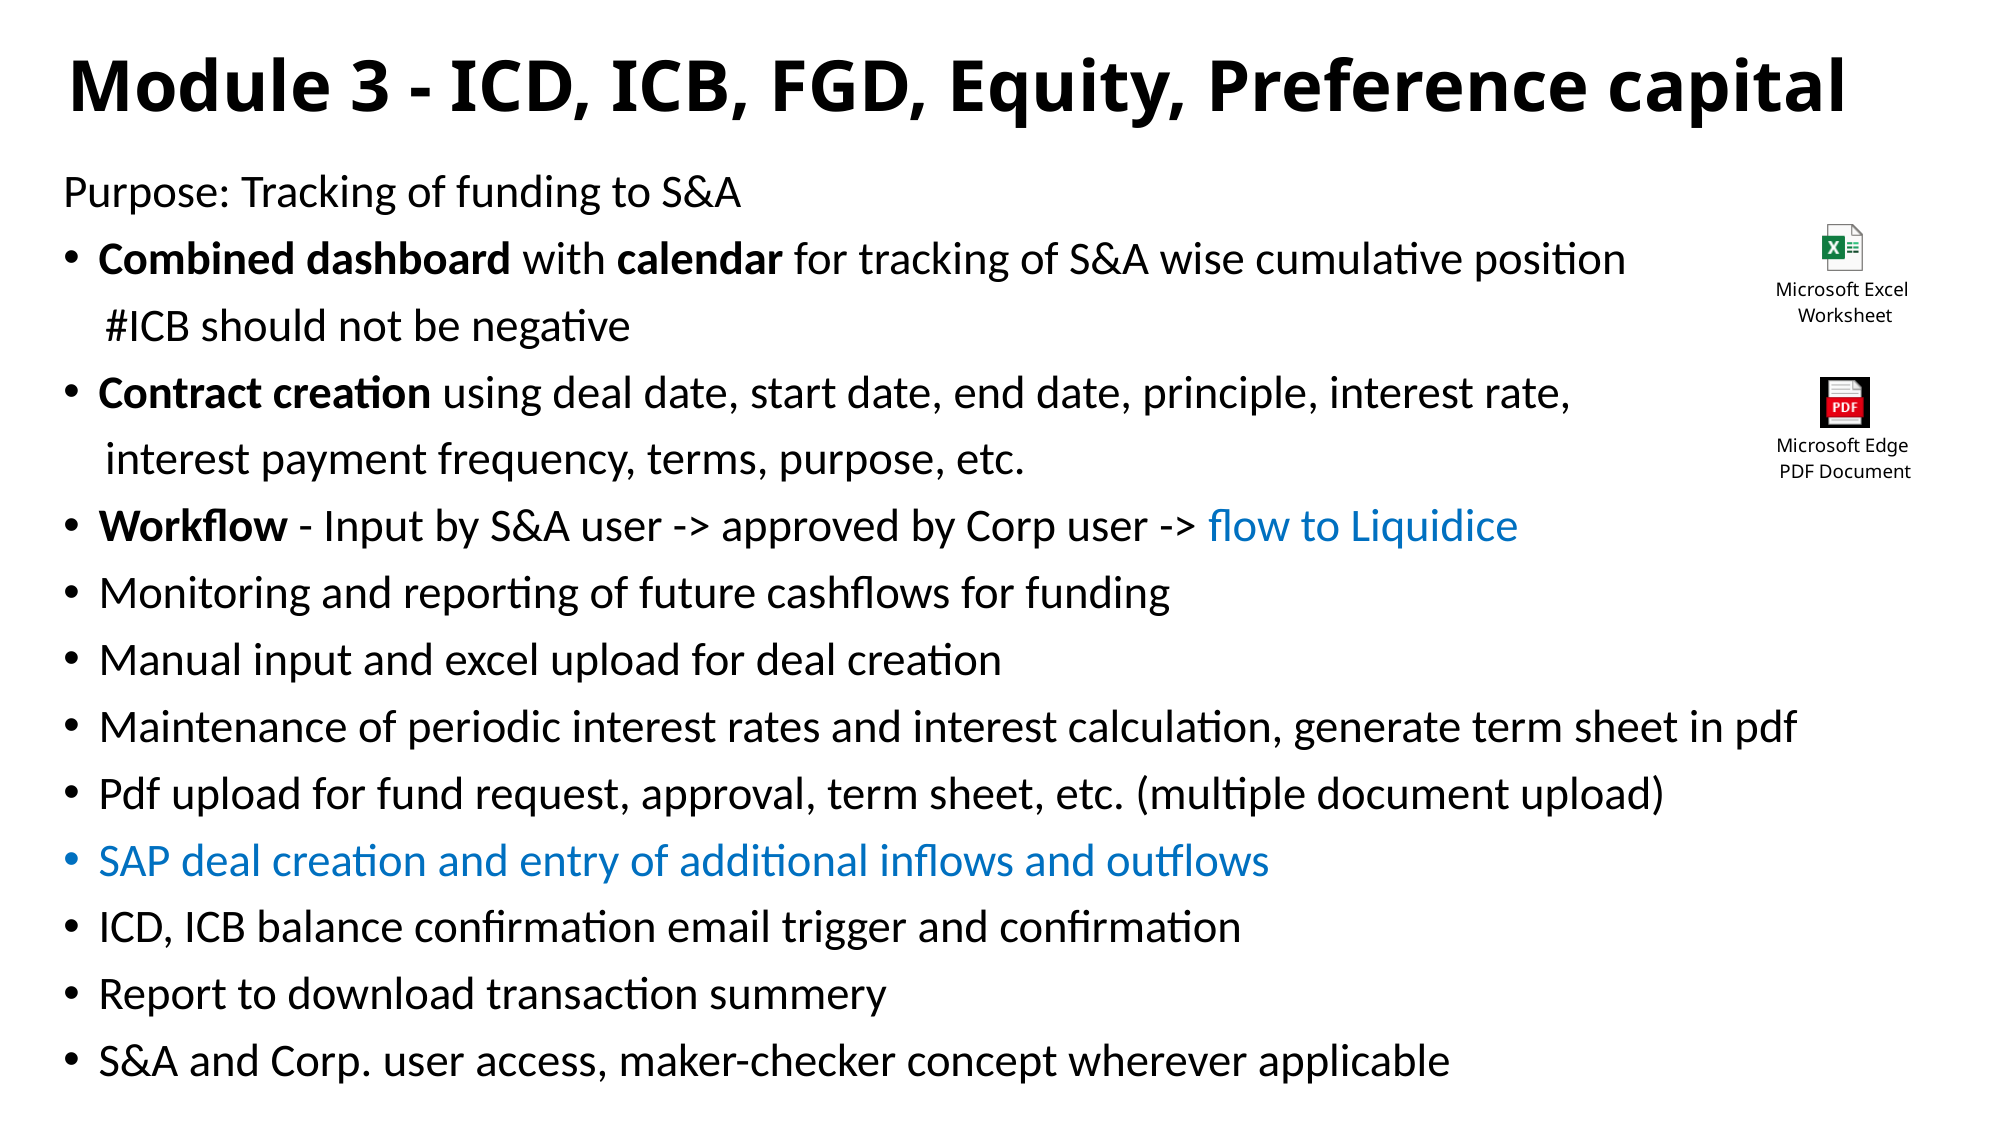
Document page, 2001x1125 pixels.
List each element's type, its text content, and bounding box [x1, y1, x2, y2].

title Module 3 - ICD, ICB, FGD, Equity, Preference capital [52, 41, 1874, 137]
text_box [1769, 377, 1920, 511]
list Purpose: Tracking of funding to S&A Combined dashboard with calendar for tracking of S&A wise cumulative position #ICB should not be negative Contract creation using deal date, start date, end date, principle, interest rate, interest payment frequency, terms, purpose, etc. Workflow - Input by S&A user -> approved by Corp user -> flow to Liquidice Monitoring and reporting of future cashflows for funding Manual input and excel upload for deal creation Maintenance of periodic interest rates and interest calculation, generate term sheet in pdf Pdf upload for fund request, approval, term sheet, etc. (multiple document upload) SAP deal creation and entry of additional inflows and outflows ICD, ICB balance confirmation email trigger and confirmation Report to download transaction summery S&A and Corp. user access, maker-checker concept wherever applicable [48, 159, 1945, 1100]
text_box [1769, 222, 1920, 355]
